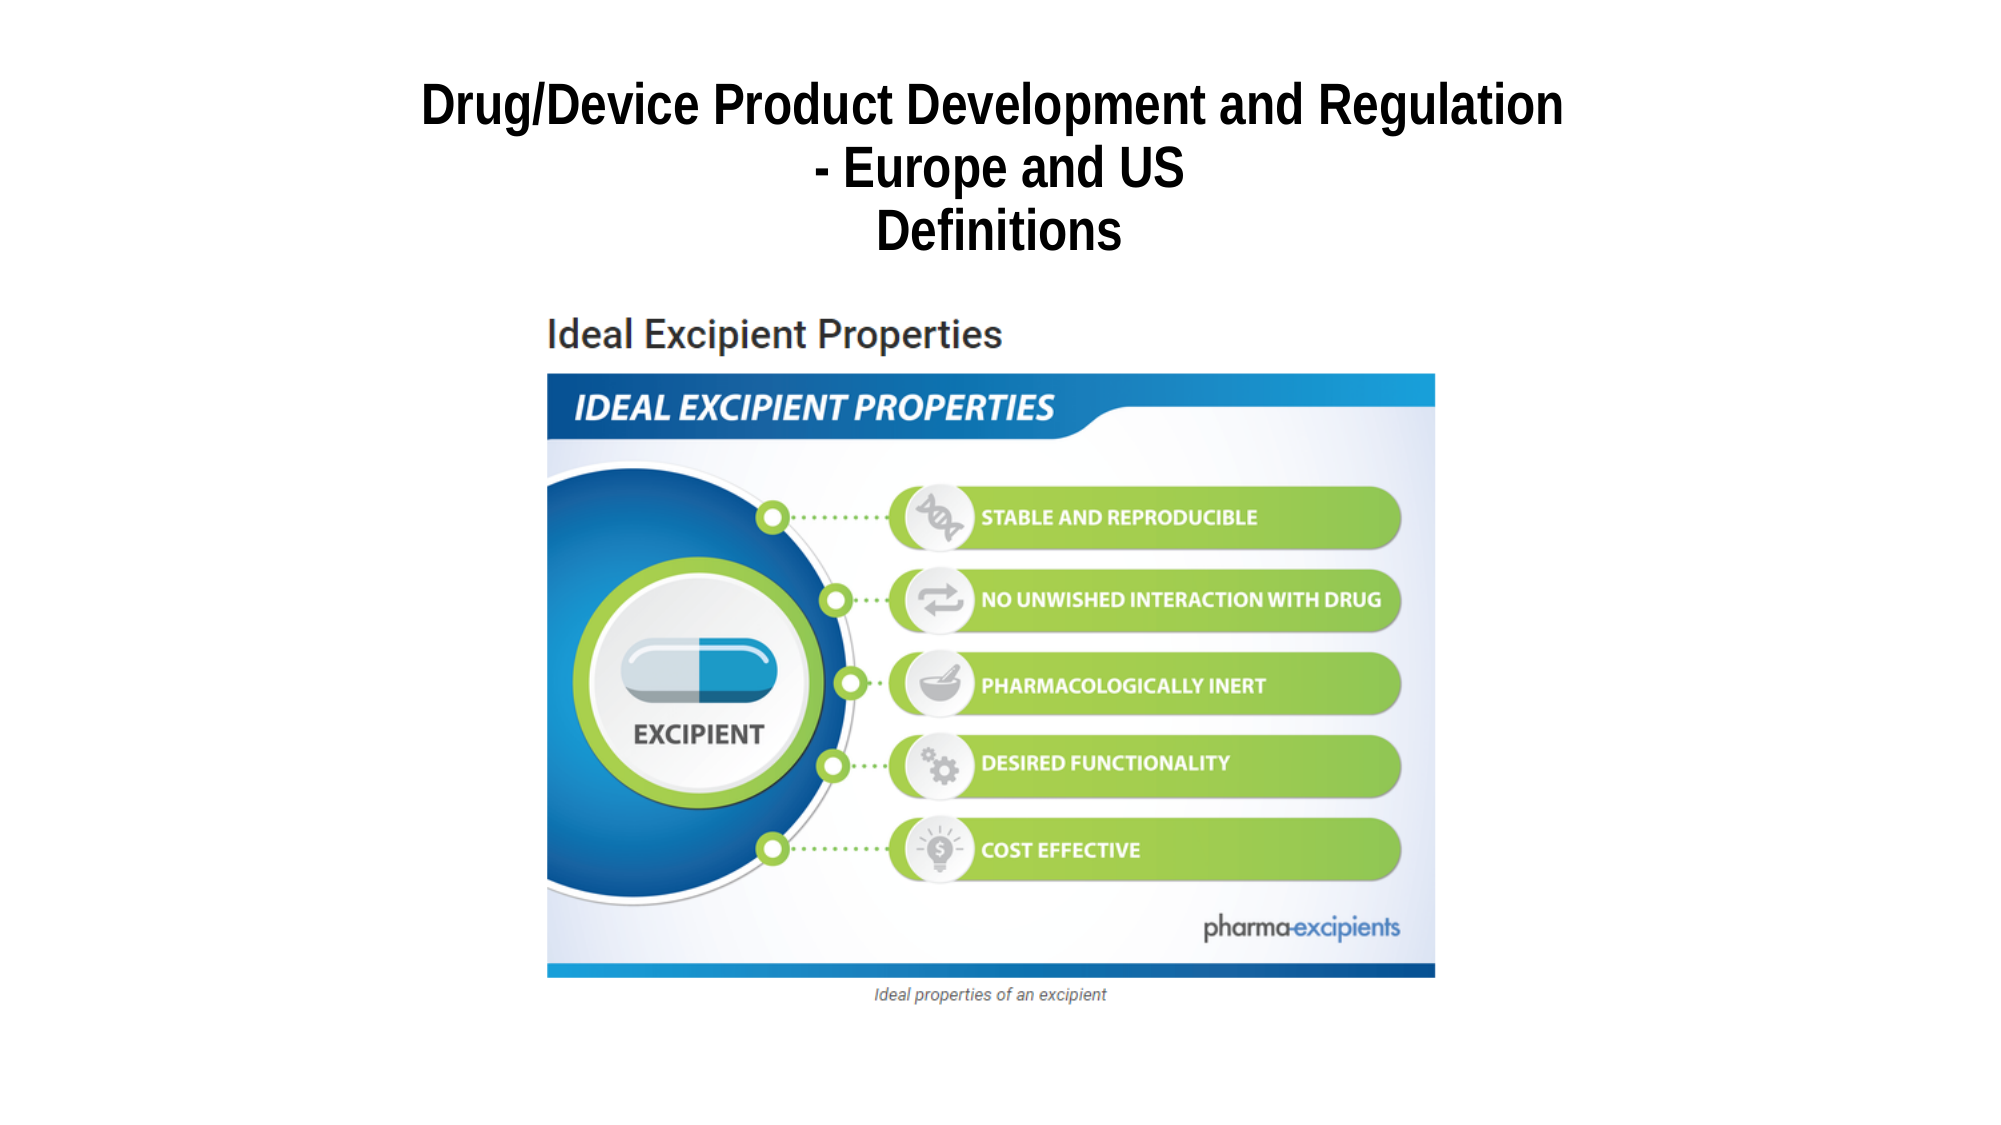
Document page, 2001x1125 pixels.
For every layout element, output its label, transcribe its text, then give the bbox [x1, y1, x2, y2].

title Drug/Device Product Development and Regulation - Europe and US Definitions [137, 59, 1863, 278]
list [538, 299, 1462, 1014]
